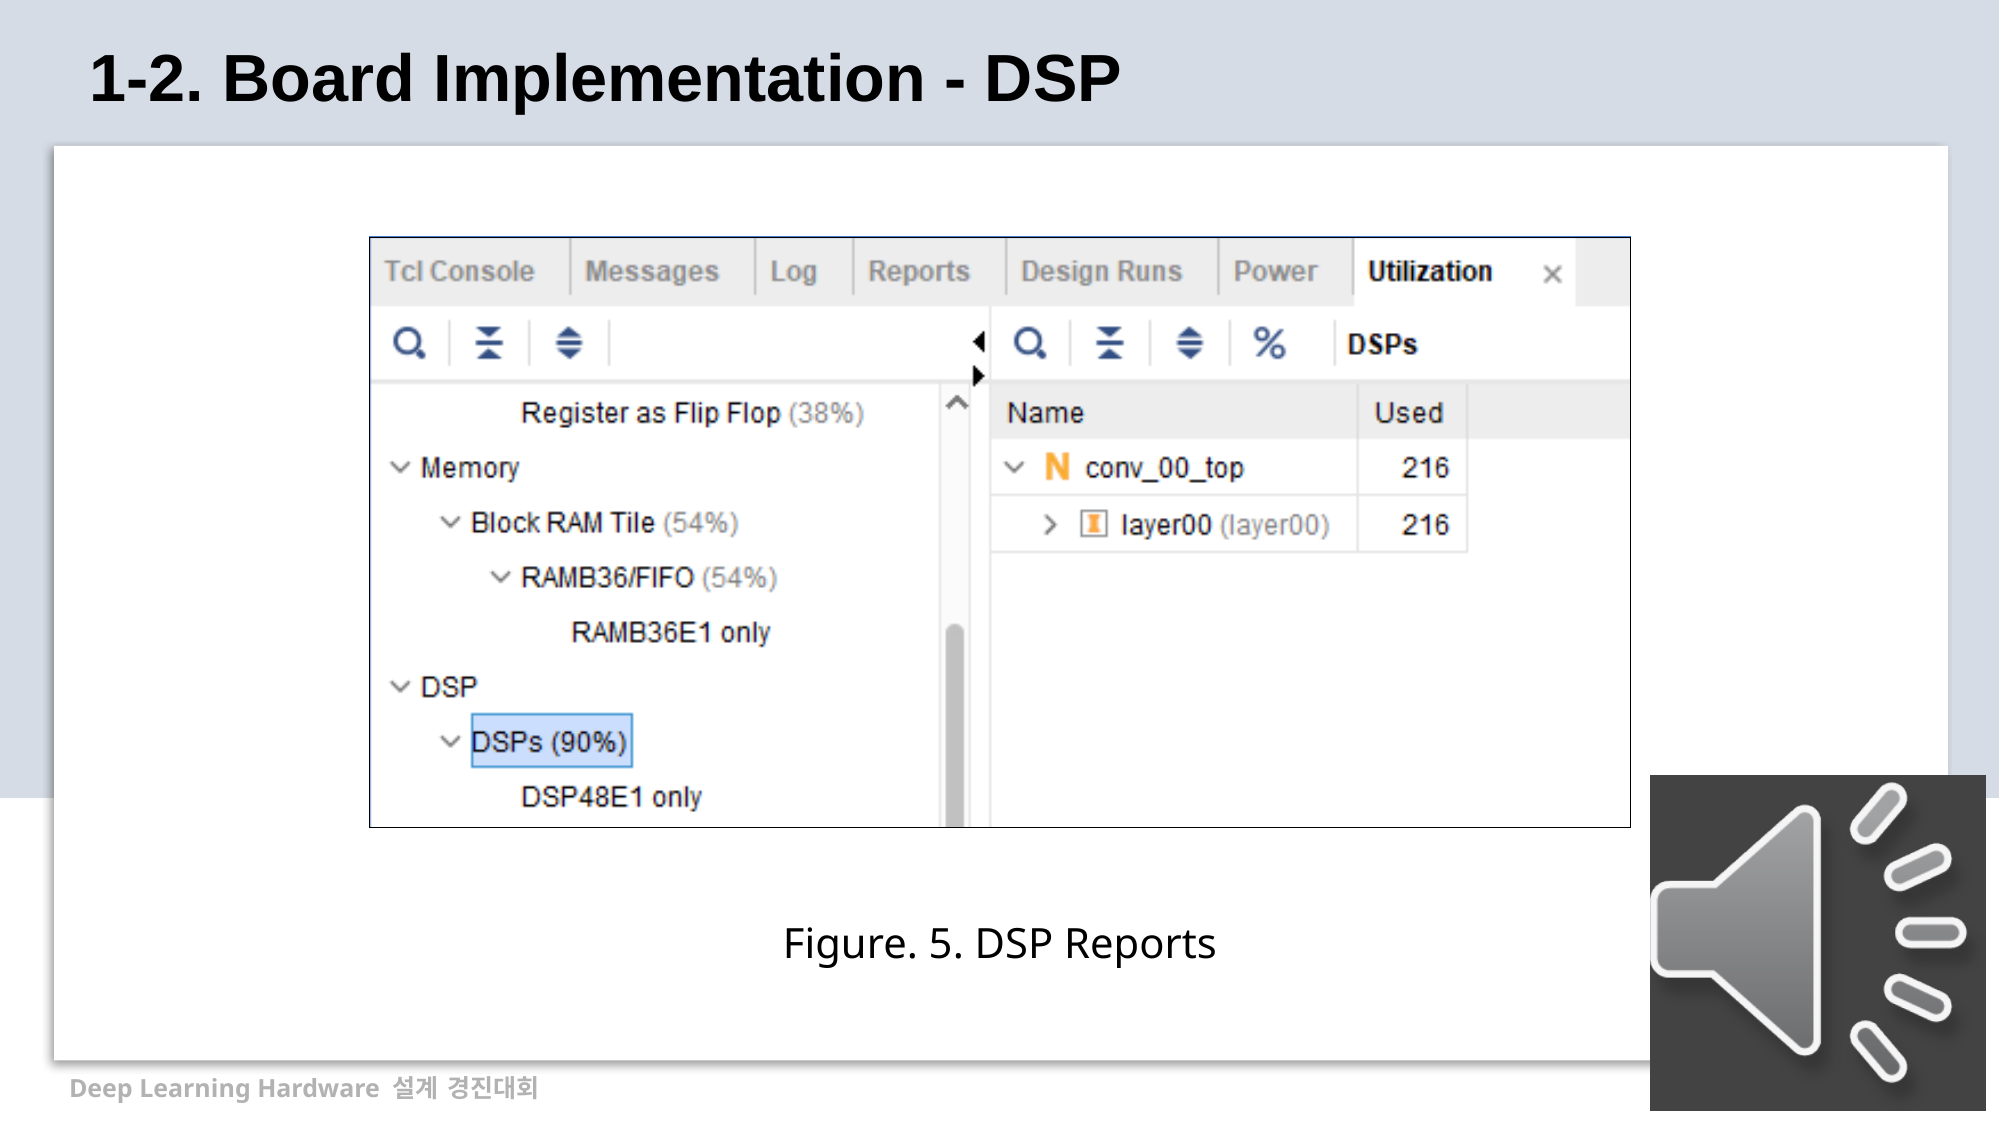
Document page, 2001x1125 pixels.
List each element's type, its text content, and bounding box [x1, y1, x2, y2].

slide_number 9 [1523, 1056, 1974, 1117]
footer Deep Learning Hardware 설계 경진대회 [54, 1057, 730, 1118]
text_box 1-2. Board Implementation - DSP [74, 27, 1138, 122]
picture [1648, 773, 1987, 1112]
picture [369, 236, 1631, 828]
text_box Figure. 5. DSP Reports [254, 909, 1648, 975]
